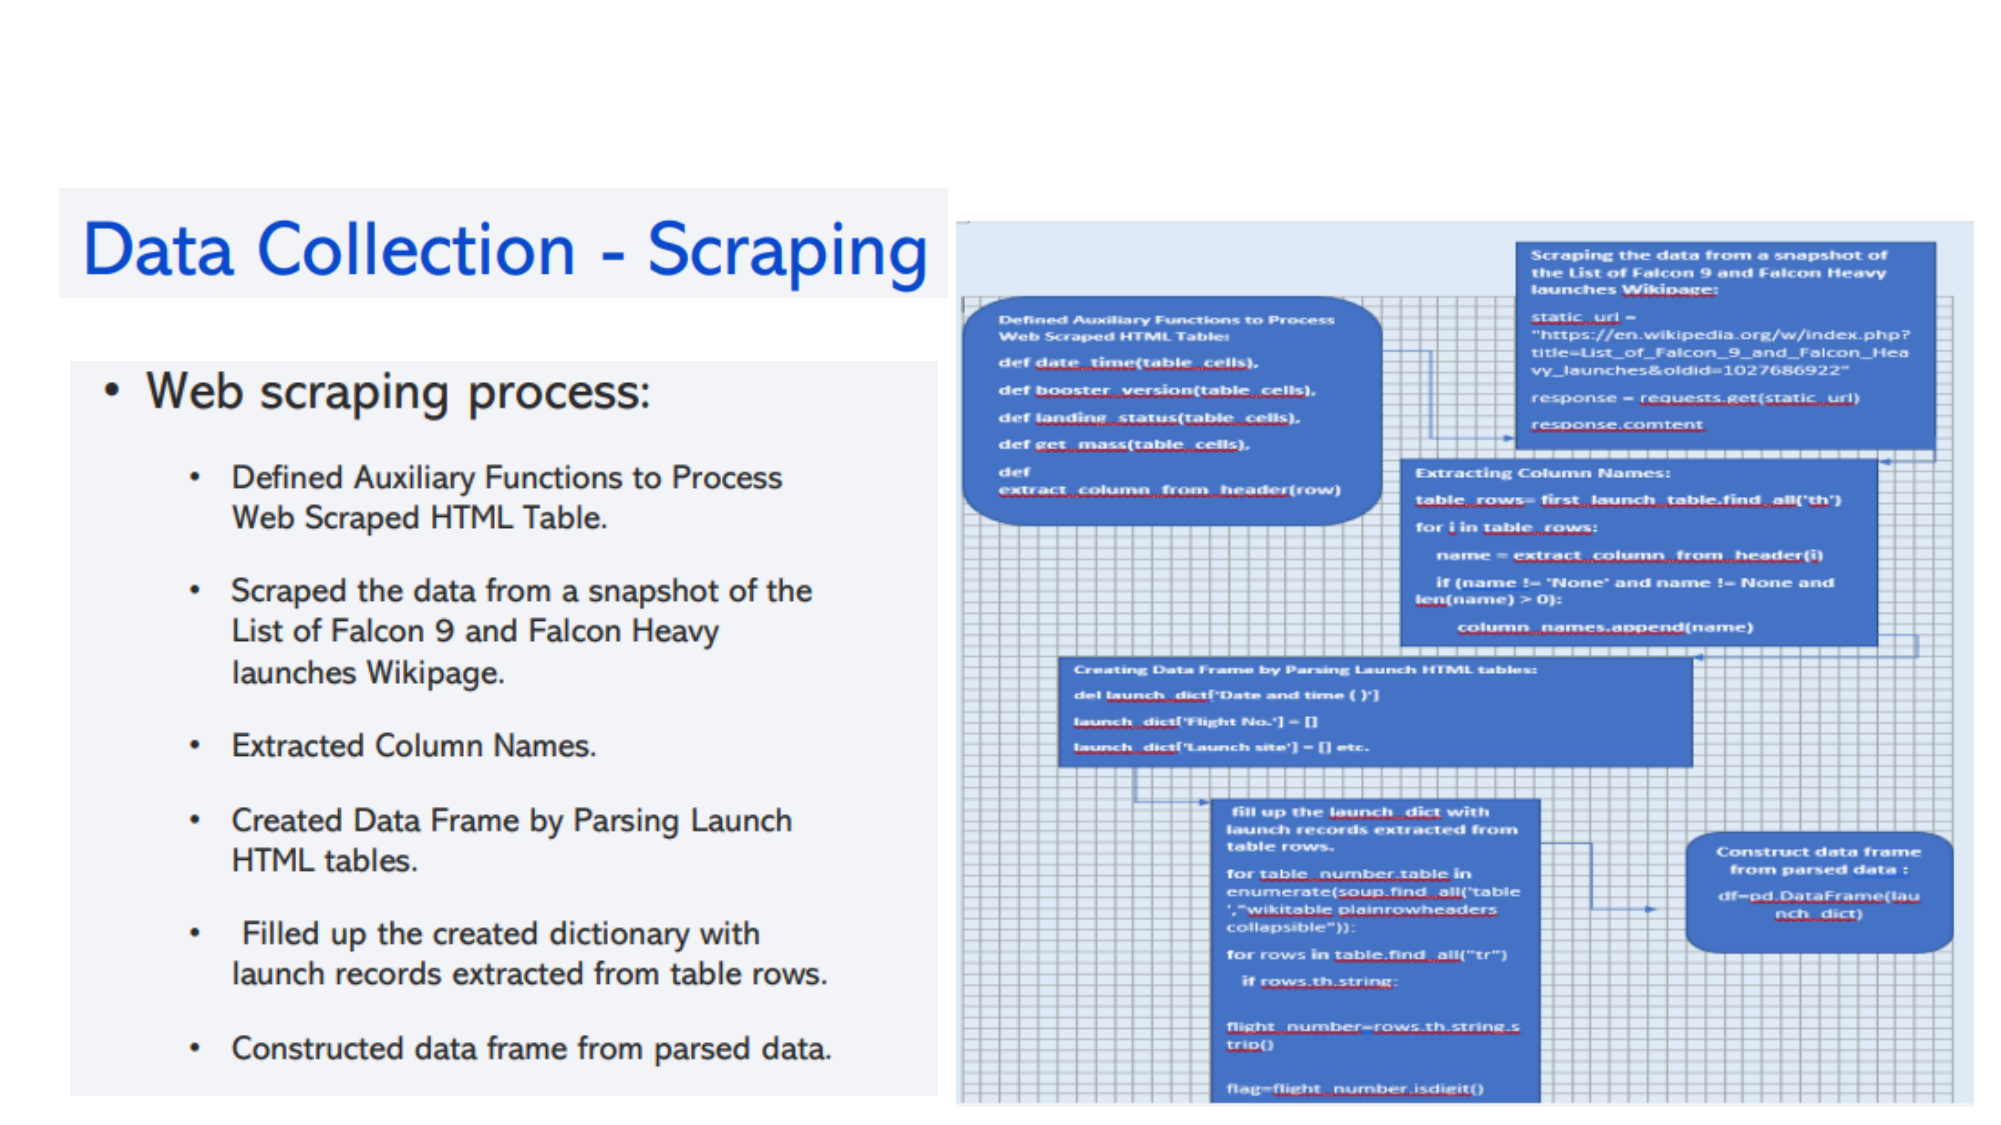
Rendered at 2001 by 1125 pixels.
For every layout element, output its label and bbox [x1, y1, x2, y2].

picture [956, 221, 1974, 1107]
picture [70, 361, 938, 1096]
picture [59, 188, 948, 298]
